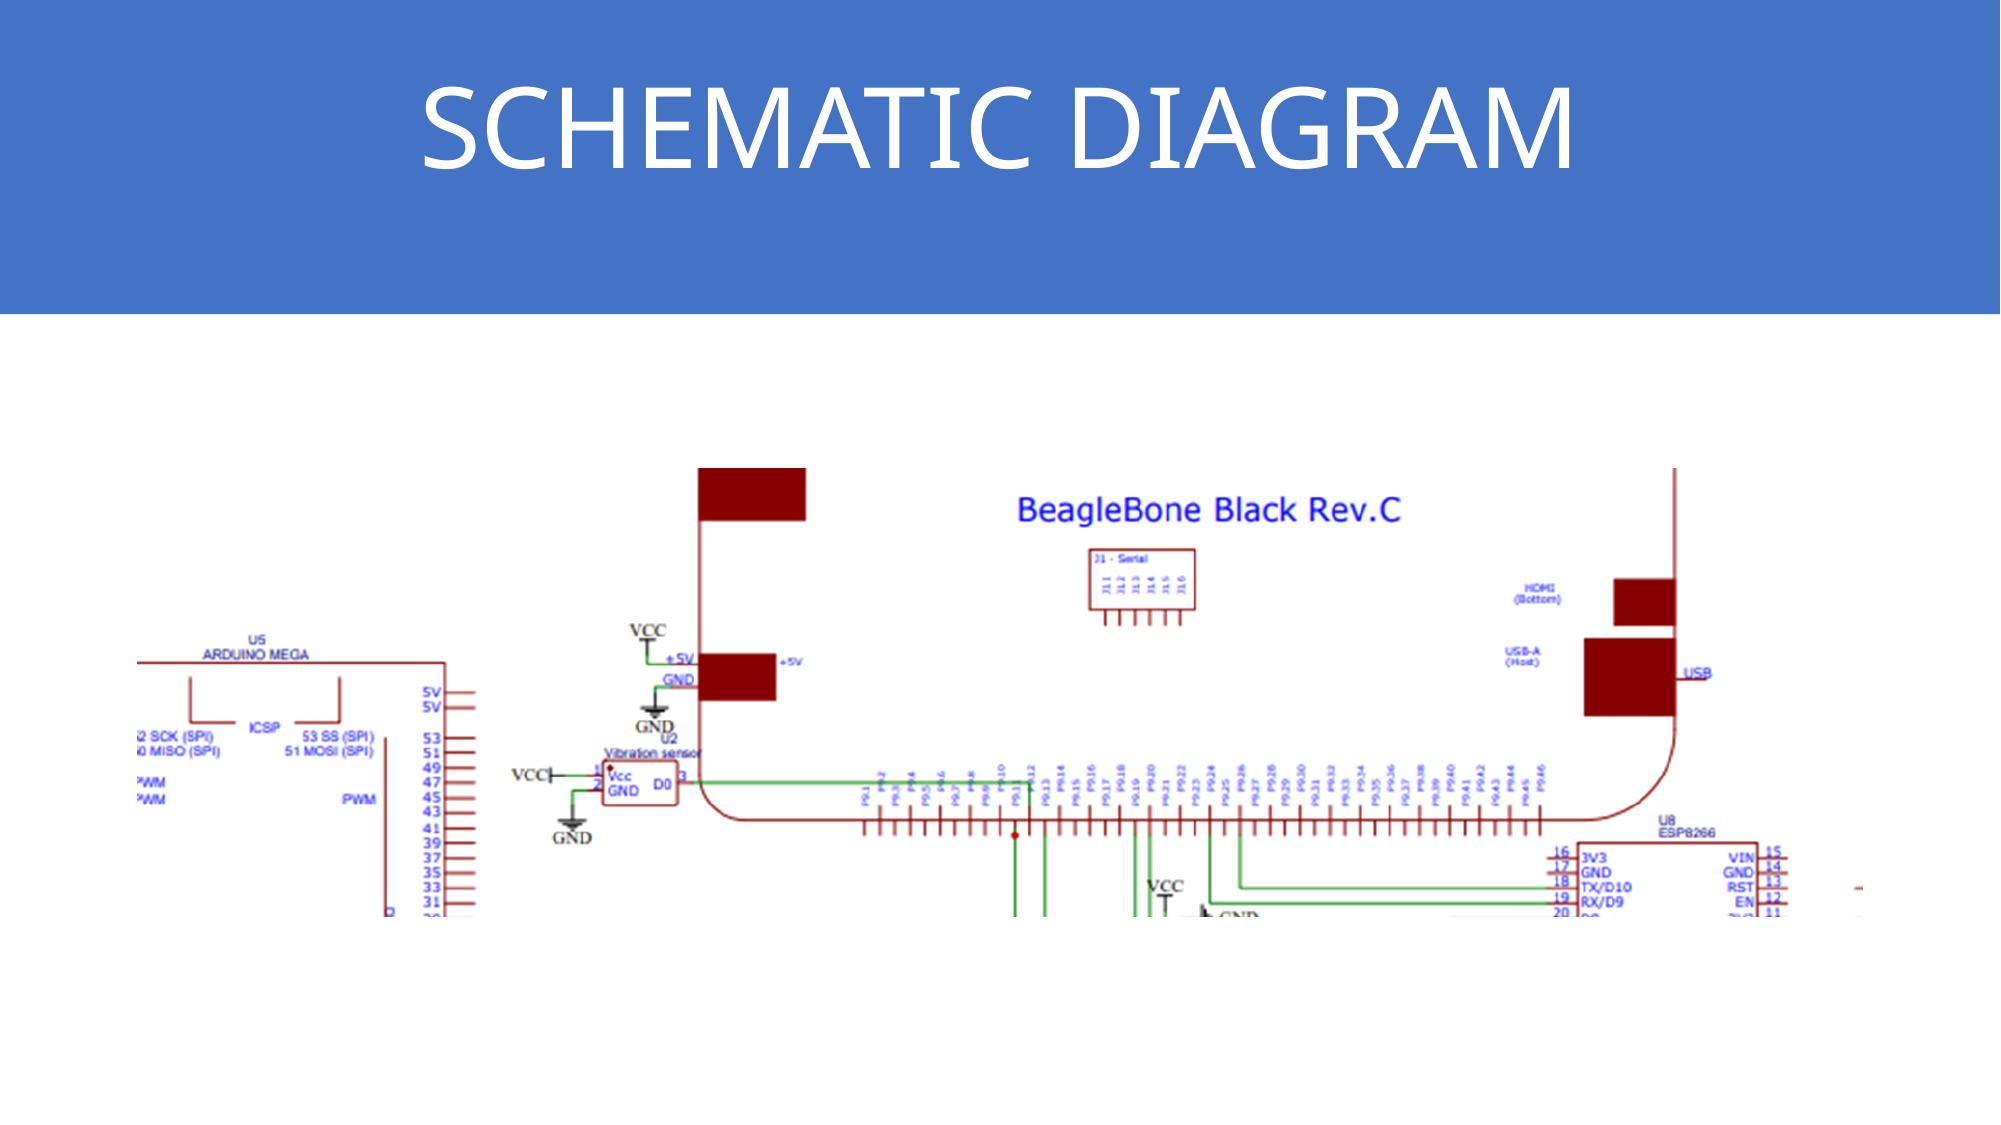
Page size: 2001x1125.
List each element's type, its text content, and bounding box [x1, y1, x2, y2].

title SCHEMATIC DIAGRAM [137, 47, 1863, 201]
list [137, 468, 1863, 917]
text_box [0, 0, 2000, 315]
